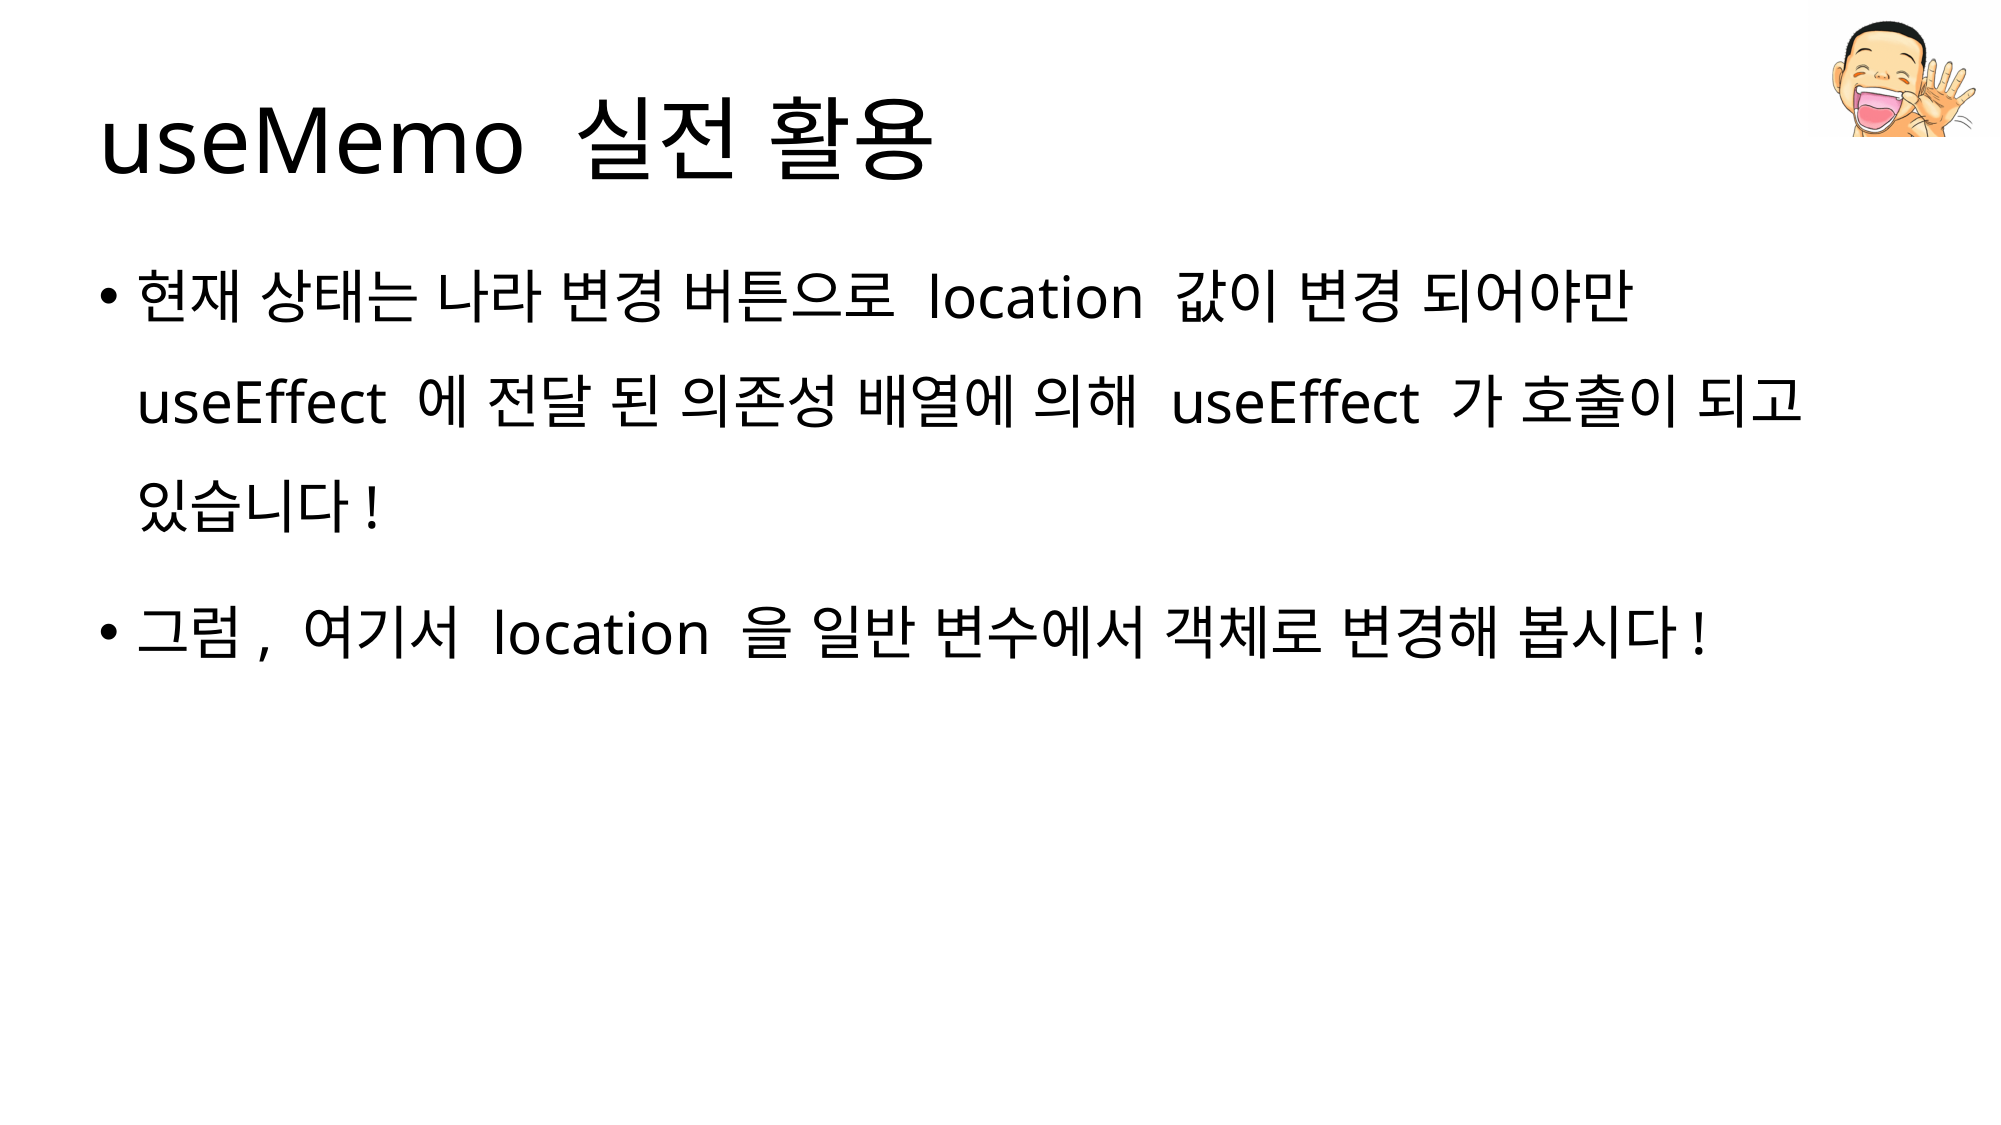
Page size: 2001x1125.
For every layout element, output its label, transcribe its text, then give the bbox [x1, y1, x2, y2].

title useMemo 실전 활용 [83, 0, 1931, 217]
picture [1931, 0, 2000, 137]
list 현재 상태는 나라 변경 버튼으로 location 값이 변경 되어야만 useEffect 에 전달 된 의존성 배열에 의해 useEffect 가 호출이 되고 있습니다! 그럼, 여기서 location 을 일반 변수에서 객체로 변경해 봅시다! [83, 217, 1931, 1125]
